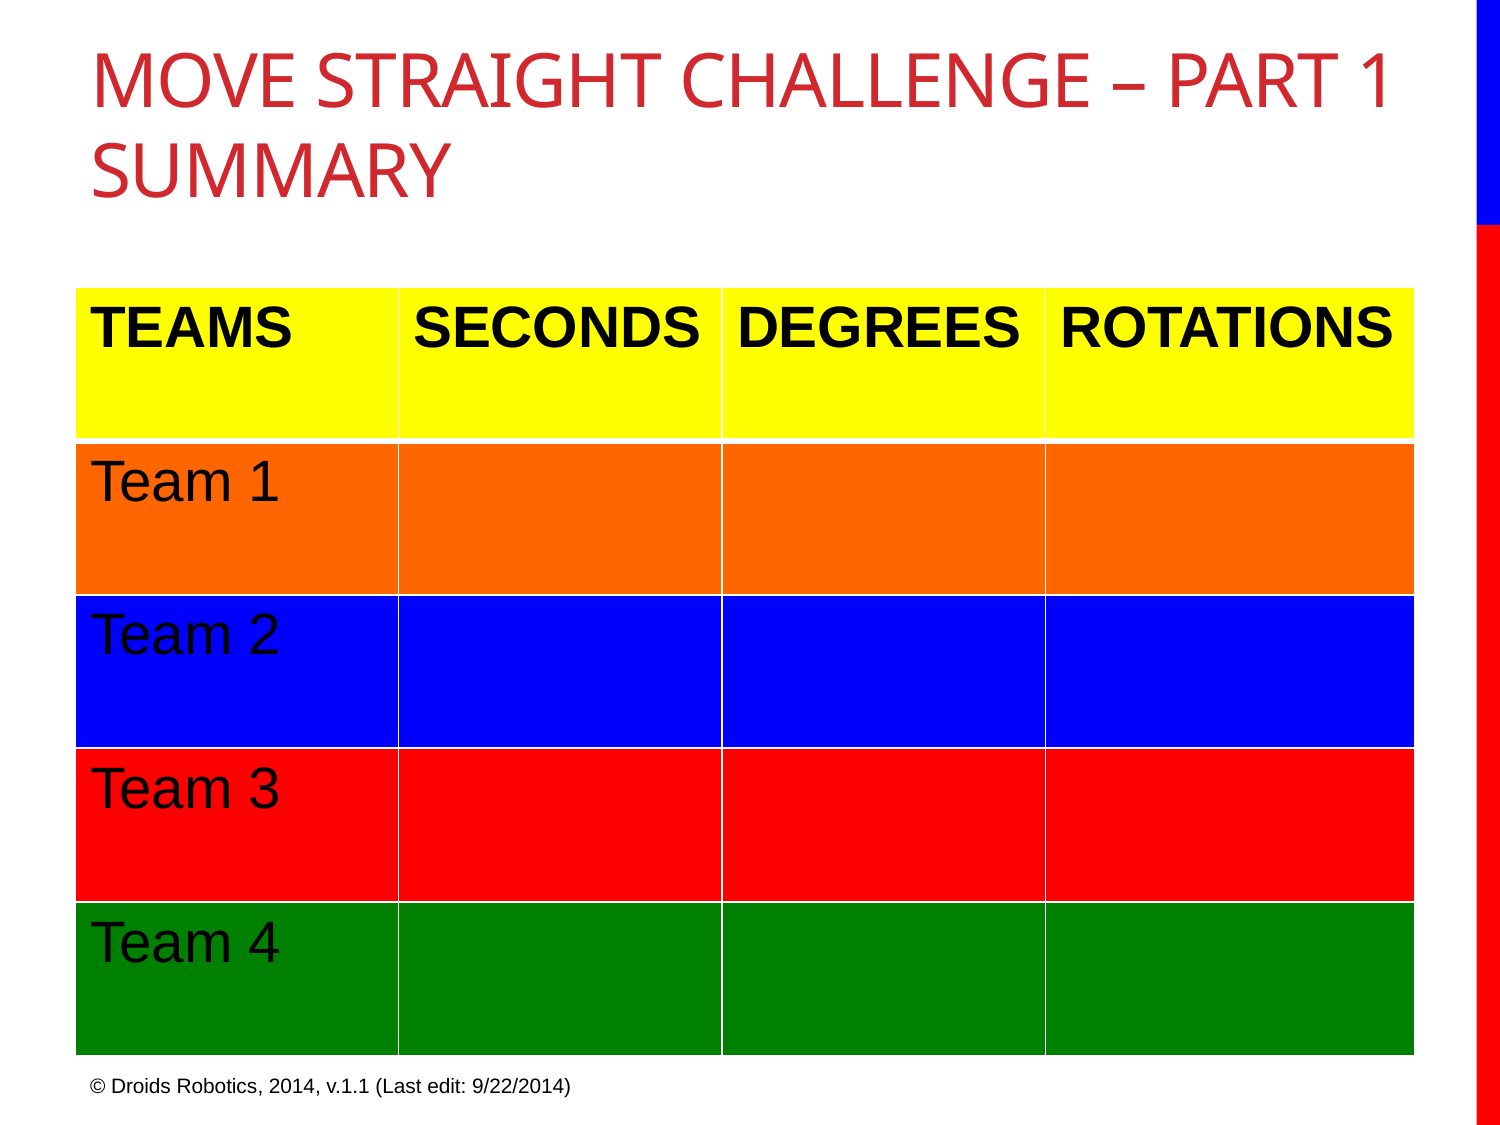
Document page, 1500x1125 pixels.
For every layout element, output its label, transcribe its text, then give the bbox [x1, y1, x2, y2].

table_cell [723, 444, 1045, 594]
table_cell [723, 596, 1045, 747]
table_cell Team 4 [76, 903, 398, 1055]
table_header TEAMS [76, 288, 398, 438]
table_header DEGREES [723, 288, 1045, 438]
table_cell [399, 749, 721, 901]
table_cell [1046, 596, 1414, 747]
table_cell [399, 596, 721, 747]
table_cell Team 2 [76, 596, 398, 747]
table_cell Team 3 [76, 749, 398, 901]
table_cell Team 1 [76, 444, 398, 594]
table_cell [1046, 749, 1414, 901]
table_cell [399, 903, 721, 1055]
table_cell [399, 444, 721, 594]
table_cell [1046, 903, 1414, 1055]
title MOVE STRAIGHT CHALLENGE – PART 1 SUMMARY [75, 25, 1428, 250]
table_header SECONDS [399, 288, 721, 438]
table_cell [723, 903, 1045, 1055]
table_cell [723, 749, 1045, 901]
table_header ROTATIONS [1046, 288, 1414, 438]
table_cell [1046, 444, 1414, 594]
footer © Droids Robotics, 2014, v.1.1 (Last edit: 9/22/2014) [75, 1065, 638, 1112]
